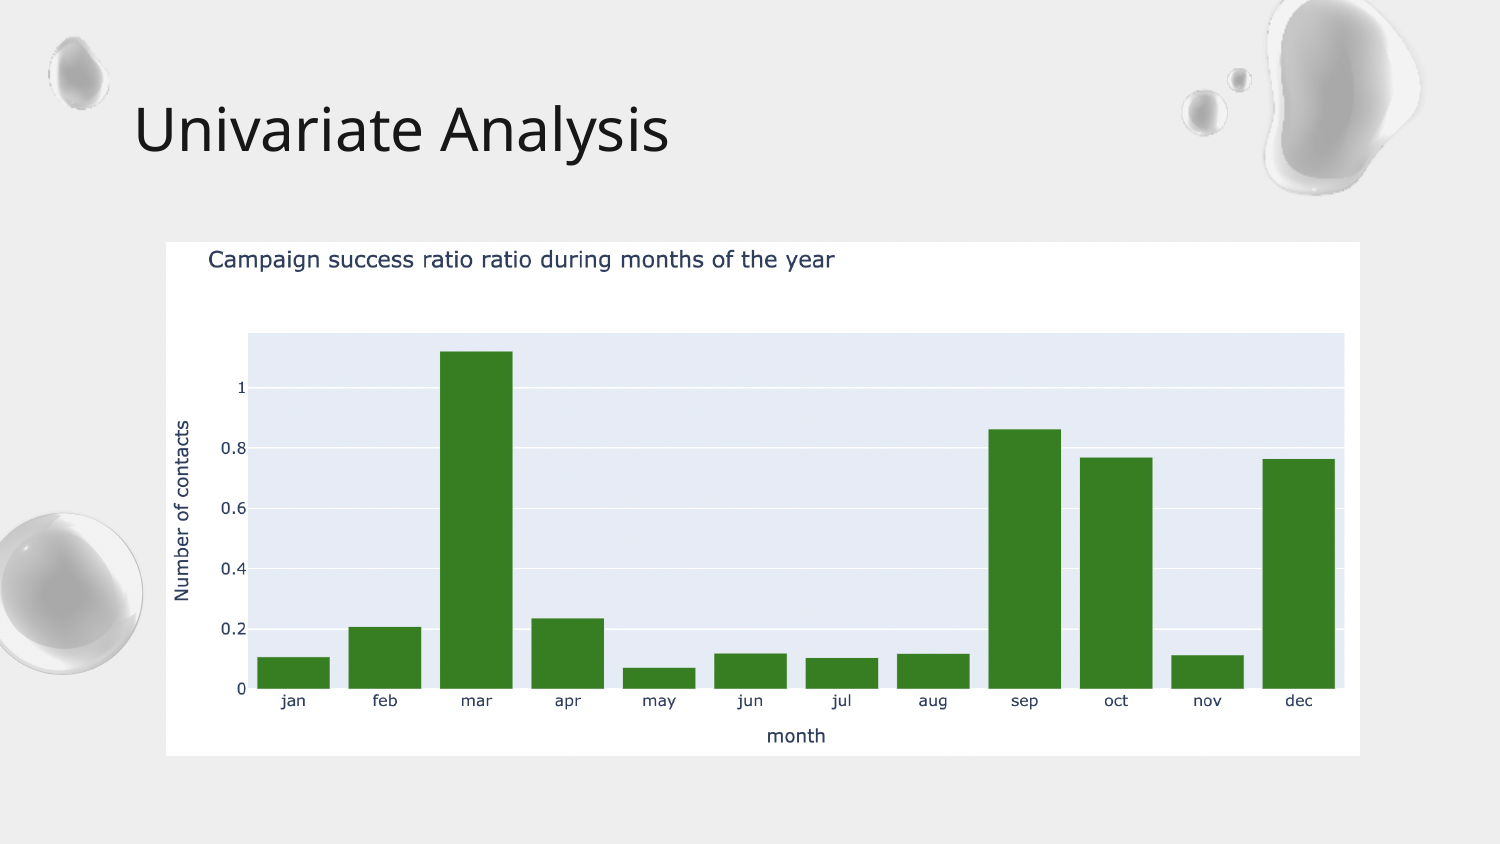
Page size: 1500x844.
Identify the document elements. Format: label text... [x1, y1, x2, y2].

picture [166, 241, 1360, 756]
picture [1198, 0, 1431, 222]
title Univariate Analysis [118, 88, 1193, 167]
